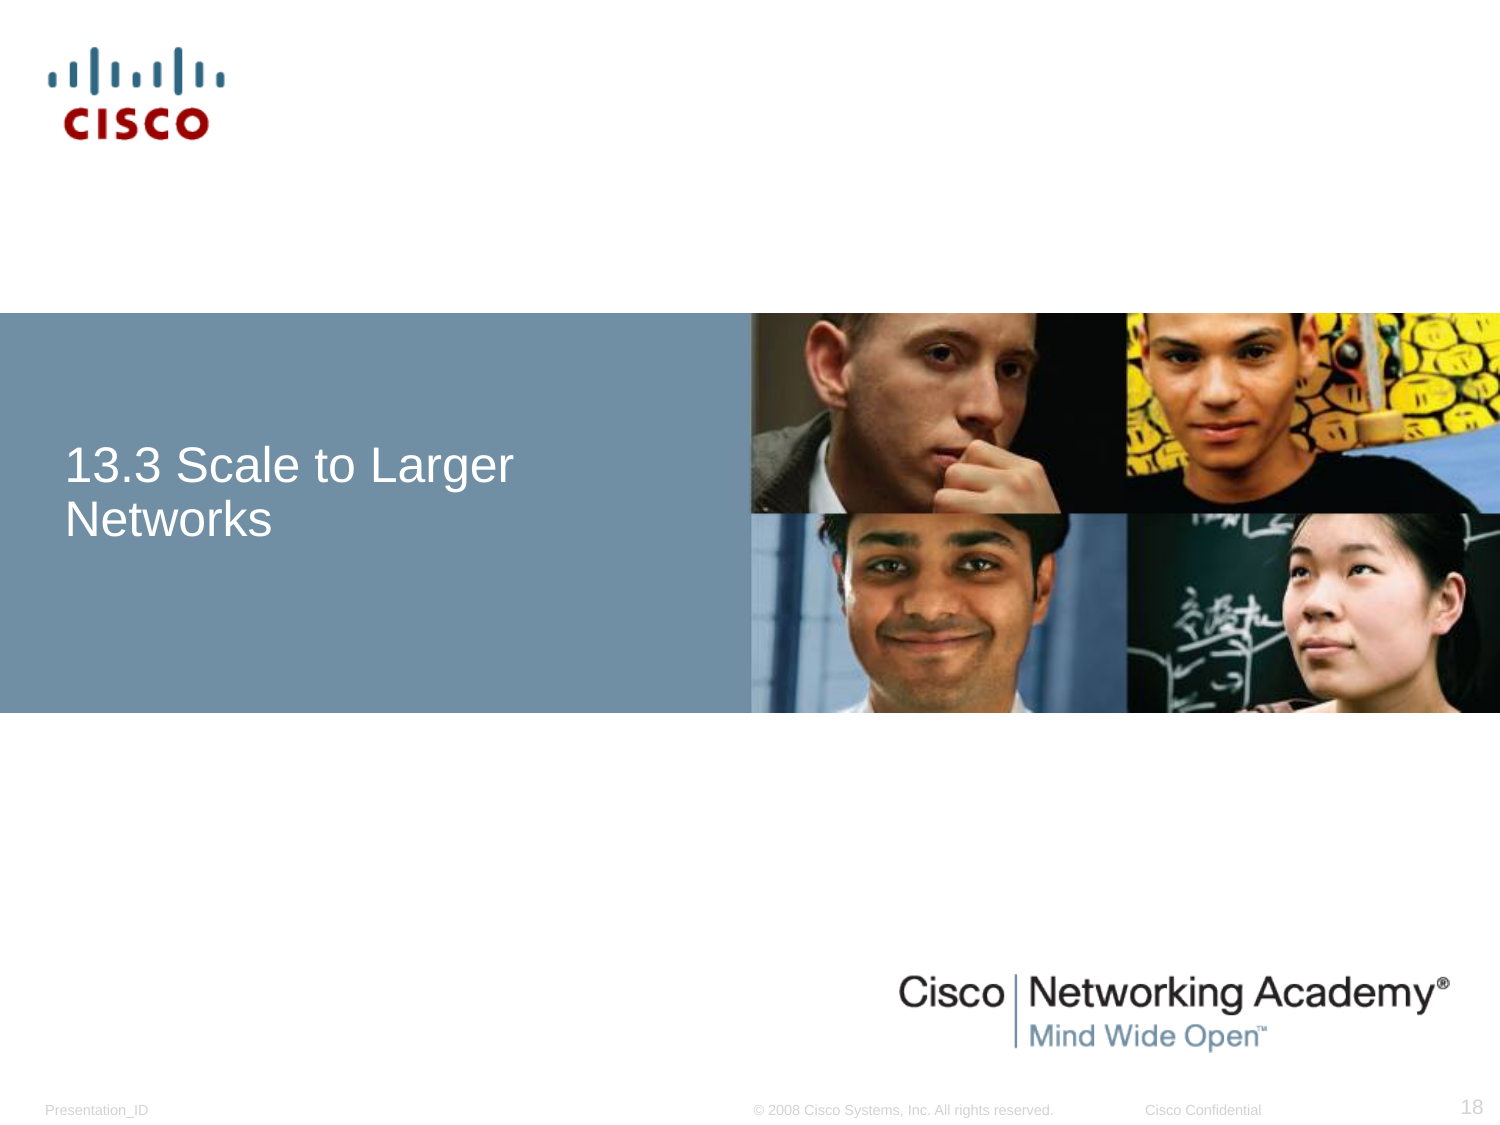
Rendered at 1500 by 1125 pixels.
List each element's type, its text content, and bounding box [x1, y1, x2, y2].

picture [0, 313, 1500, 713]
picture [899, 974, 1450, 1053]
picture [40, 19, 233, 168]
title 13.3 Scale to Larger Networks [51, 371, 684, 615]
